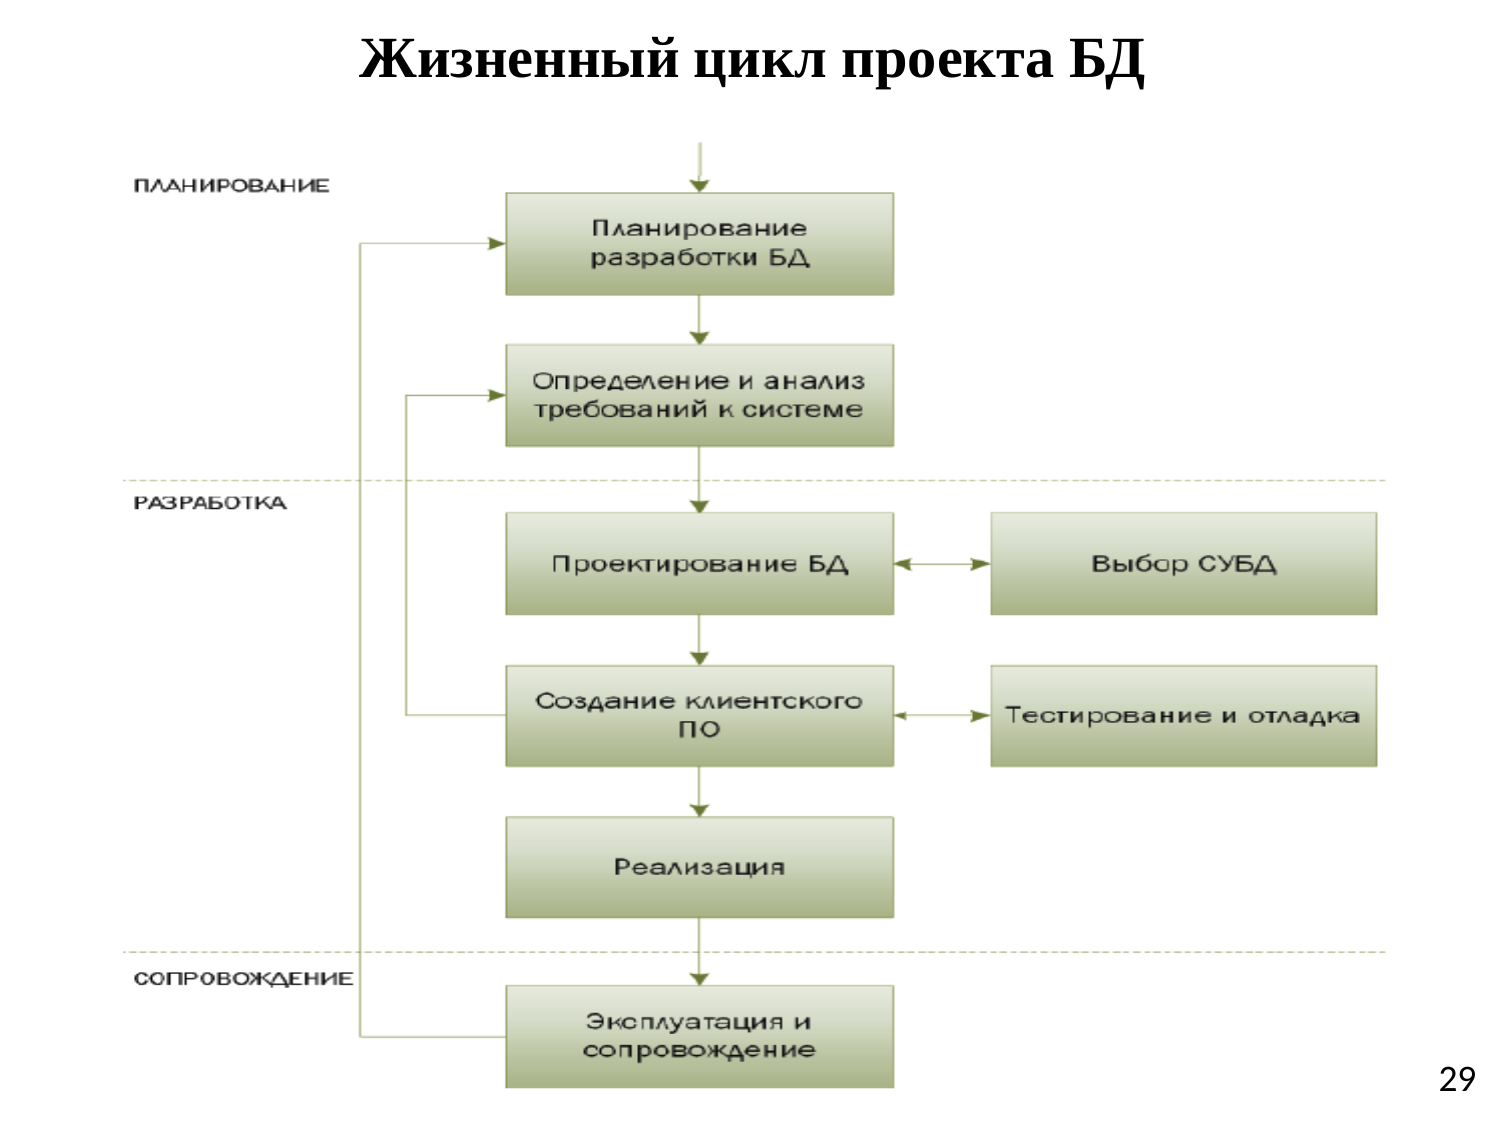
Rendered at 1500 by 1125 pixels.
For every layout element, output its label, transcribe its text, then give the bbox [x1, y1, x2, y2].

title Жизненный цикл проекта БД [32, 7, 1473, 102]
text_box 29 [1423, 1046, 1492, 1107]
picture [123, 127, 1389, 1095]
